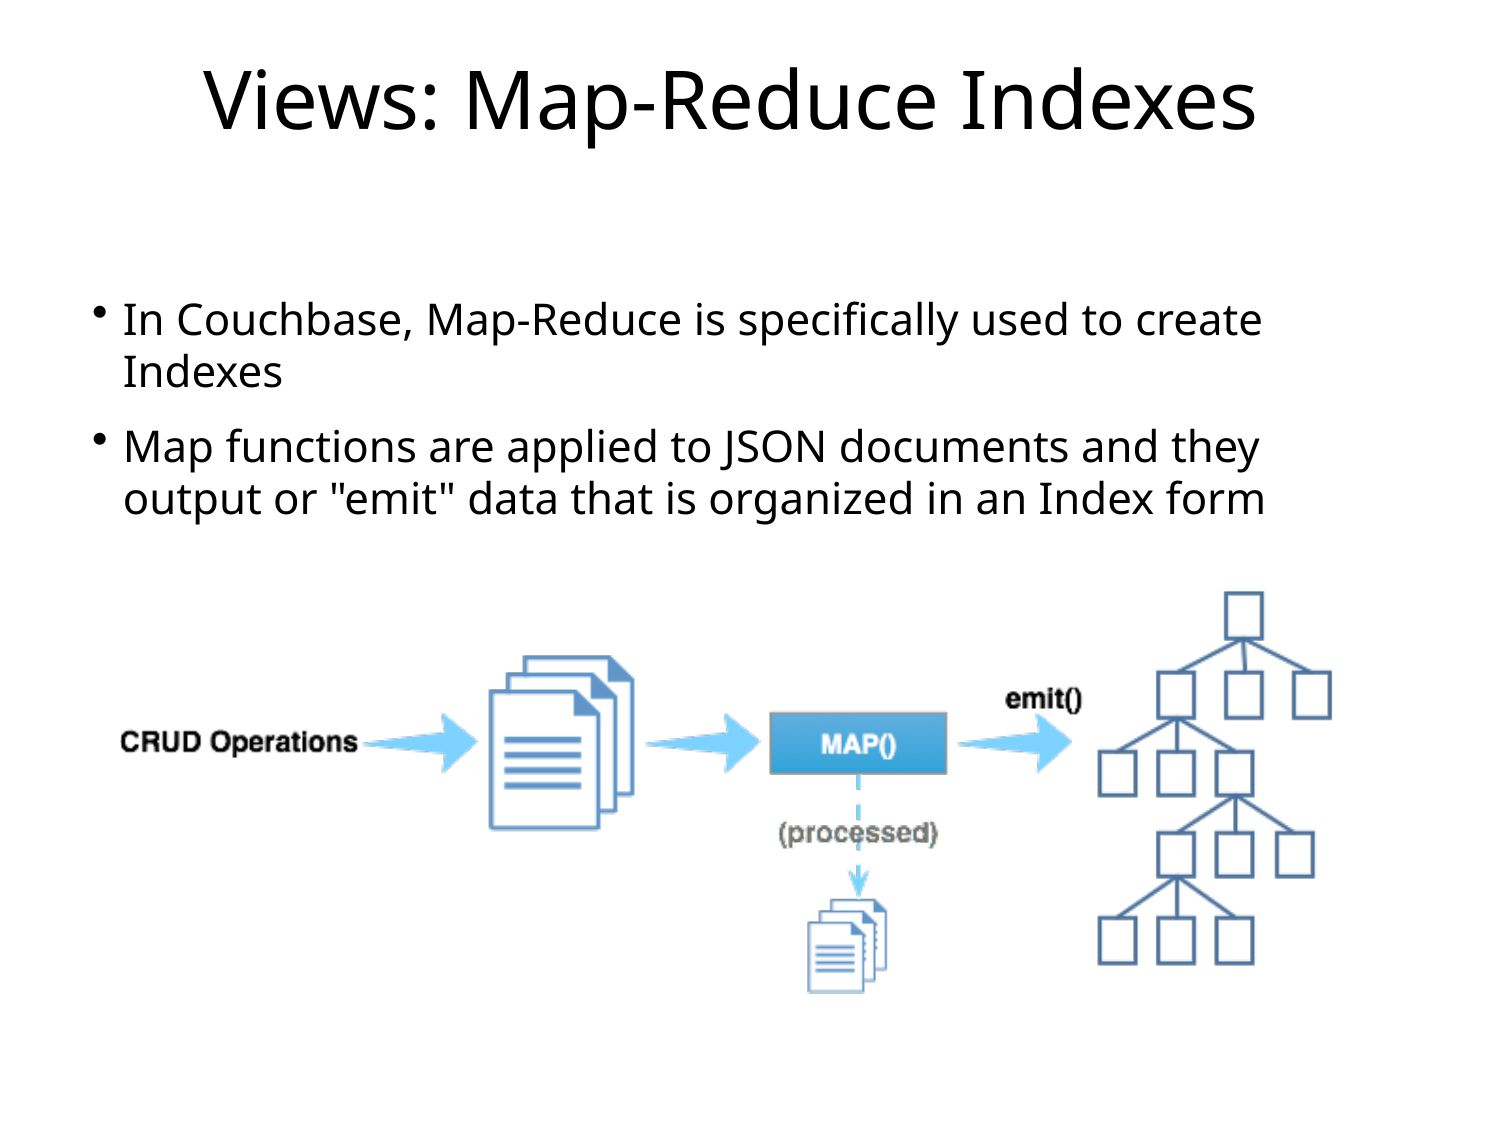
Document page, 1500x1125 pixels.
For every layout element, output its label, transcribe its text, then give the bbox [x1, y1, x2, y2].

text_box Views: Map-Reduce Indexes [183, 43, 1279, 149]
picture [120, 590, 1335, 994]
text_box In Couchbase, Map-Reduce is specifically used to create Indexes Map functions are applied to JSON documents and they output or "emit" data that is organized in an Index form [87, 287, 1367, 528]
